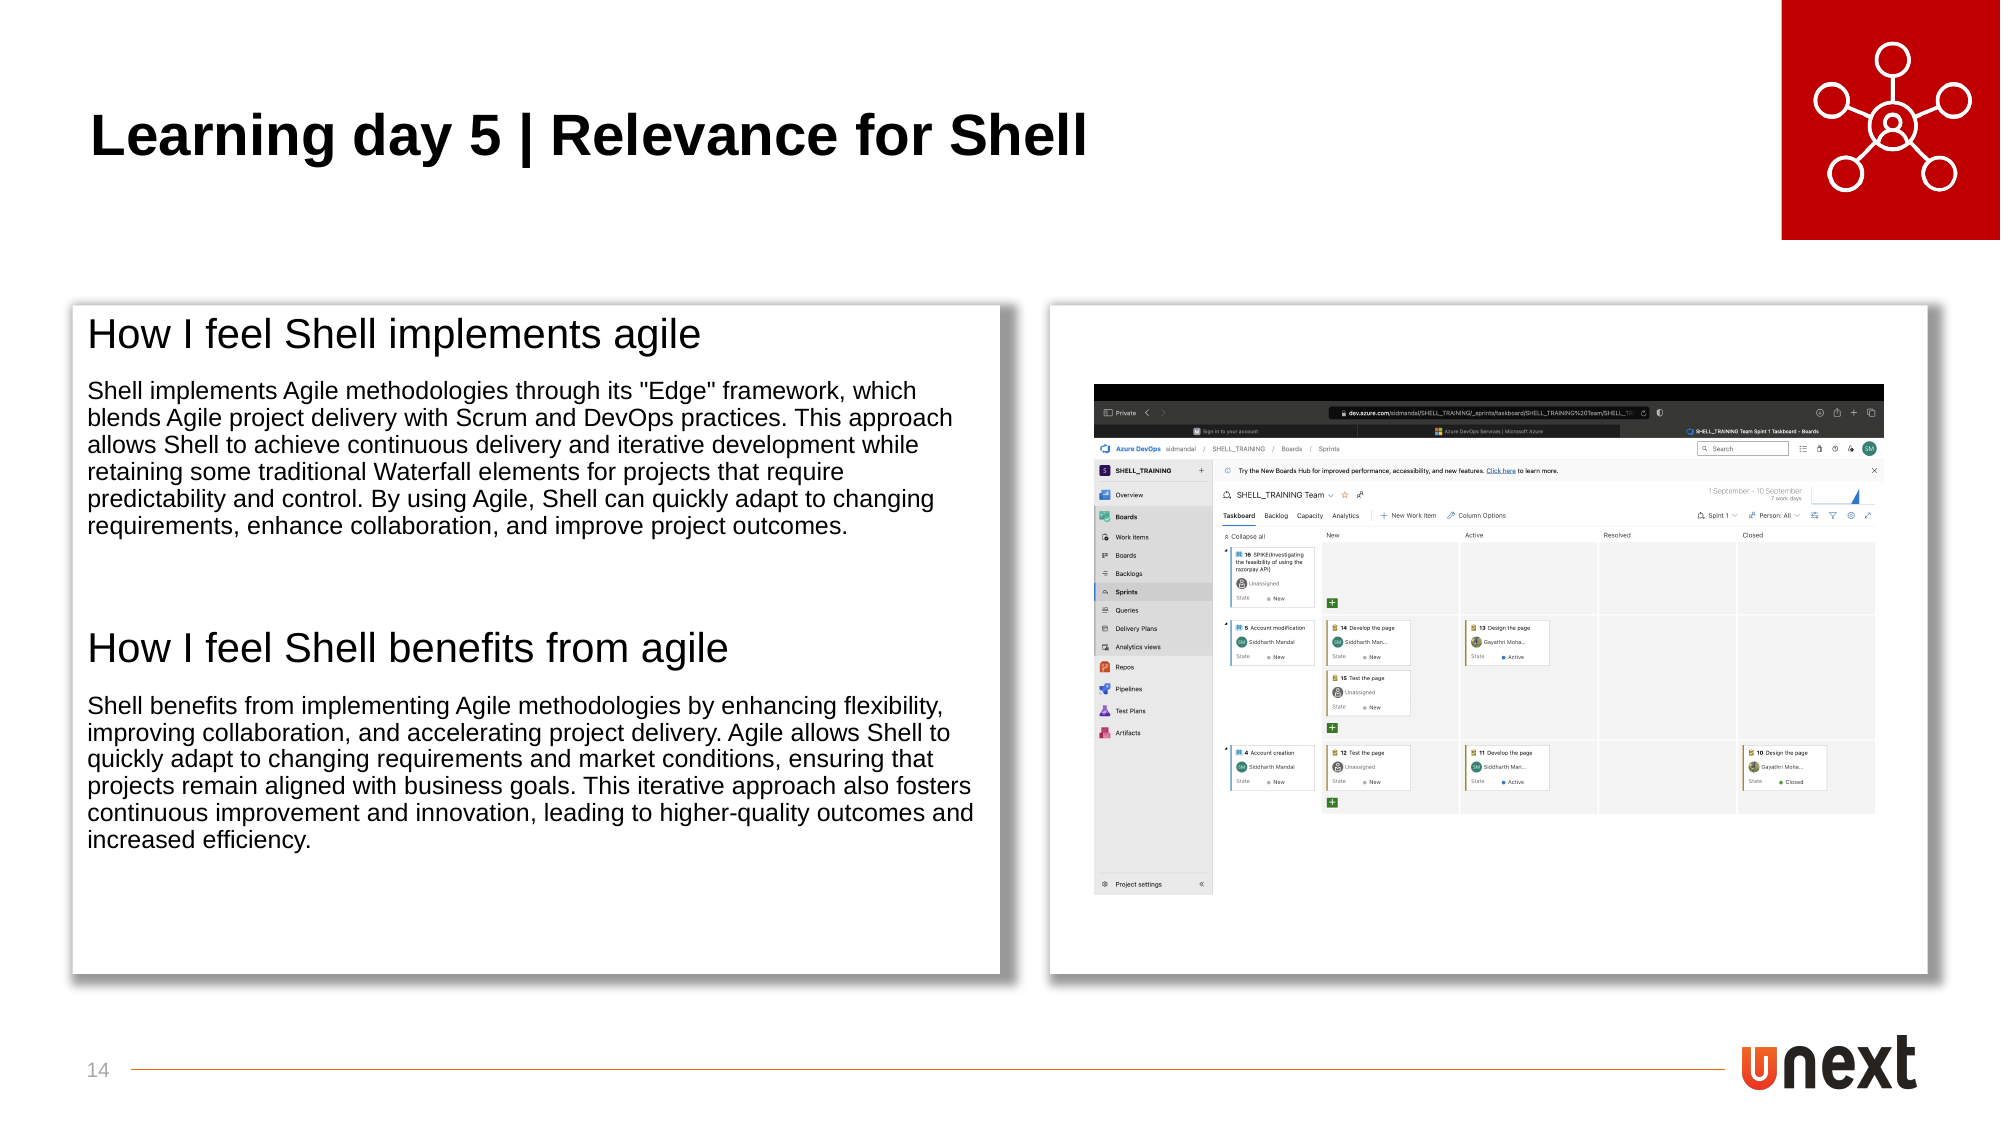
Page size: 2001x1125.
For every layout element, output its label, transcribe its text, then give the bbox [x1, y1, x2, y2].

text_box [1050, 305, 1928, 974]
text_box How I feel Shell implements agile Shell implements Agile methodologies through its "Edge" framework, which blends Agile project delivery with Scrum and DevOps practices. This approach allows Shell to achieve continuous delivery and iterative development while retaining some traditional Waterfall elements for projects that require predictability and control. By using Agile, Shell can quickly adapt to changing requirements, enhance collaboration, and improve project outcomes. How I feel Shell benefits from agile Shell benefits from implementing Agile methodologies by enhancing flexibility, improving collaboration, and accelerating project delivery. Agile allows Shell to quickly adapt to changing requirements and market conditions, ensuring that projects remain aligned with business goals. This iterative approach also fosters continuous improvement and innovation, leading to higher-quality outcomes and increased efficiency. [72, 305, 1000, 974]
text_box [1781, 0, 2000, 241]
title Learning day 5 | Relevance for Shell [76, 78, 1795, 196]
slide_number 14 [48, 1047, 110, 1091]
picture [1094, 384, 1884, 895]
picture [1742, 1035, 1917, 1090]
picture [1795, 19, 1990, 214]
